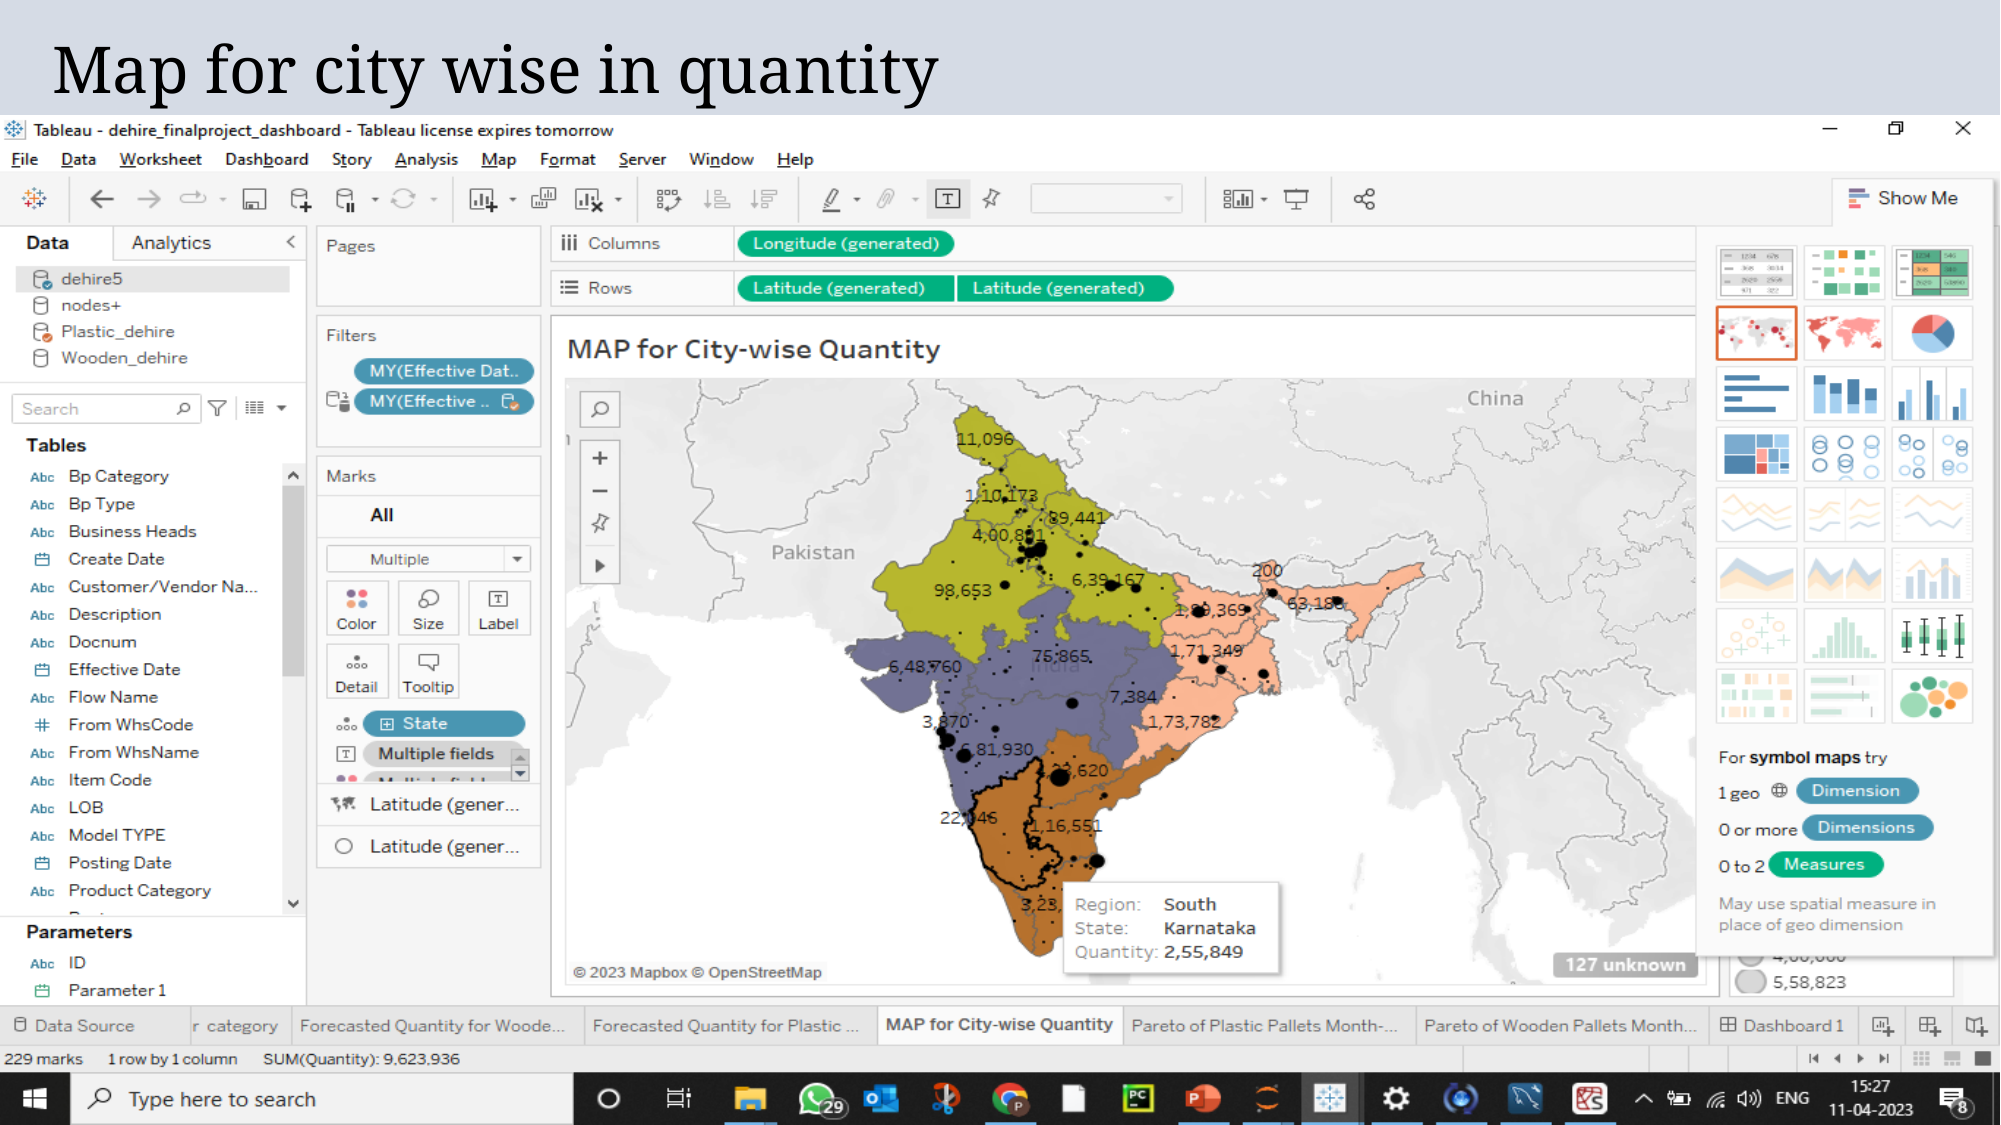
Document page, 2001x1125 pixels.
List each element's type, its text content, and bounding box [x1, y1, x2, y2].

title Map for city wise in quantity [37, 30, 1763, 112]
picture [0, 115, 2000, 1125]
